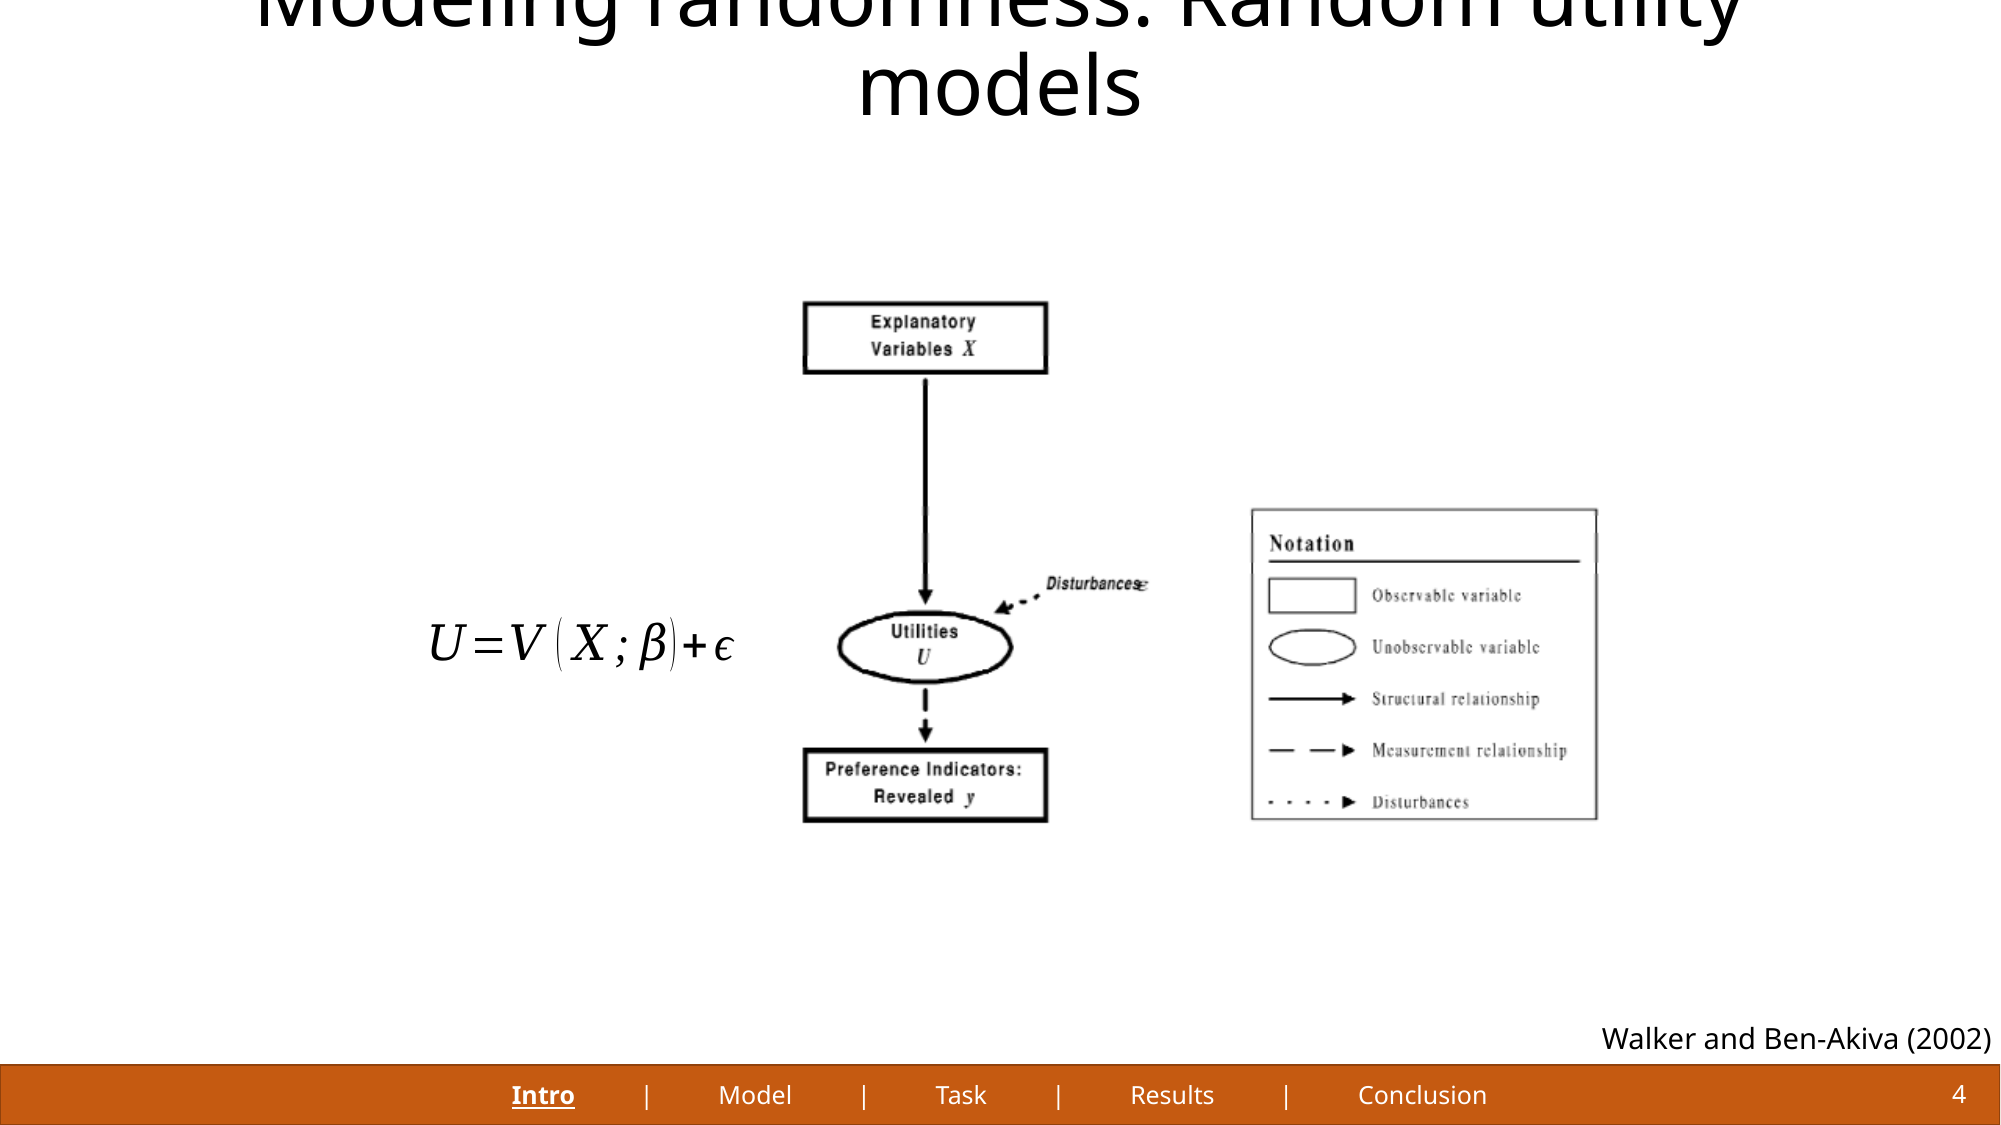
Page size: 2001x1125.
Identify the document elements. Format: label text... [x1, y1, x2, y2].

title Modeling randomness: Random utility models [99, 34, 1901, 142]
footer Intro | Model | Task | Results | Conclusion [335, 1065, 1672, 1125]
slide_number 4 [1672, 1065, 1982, 1125]
text_box Walker and Ben-Akiva (2002) [1587, 1013, 2000, 1063]
picture [756, 284, 1616, 841]
